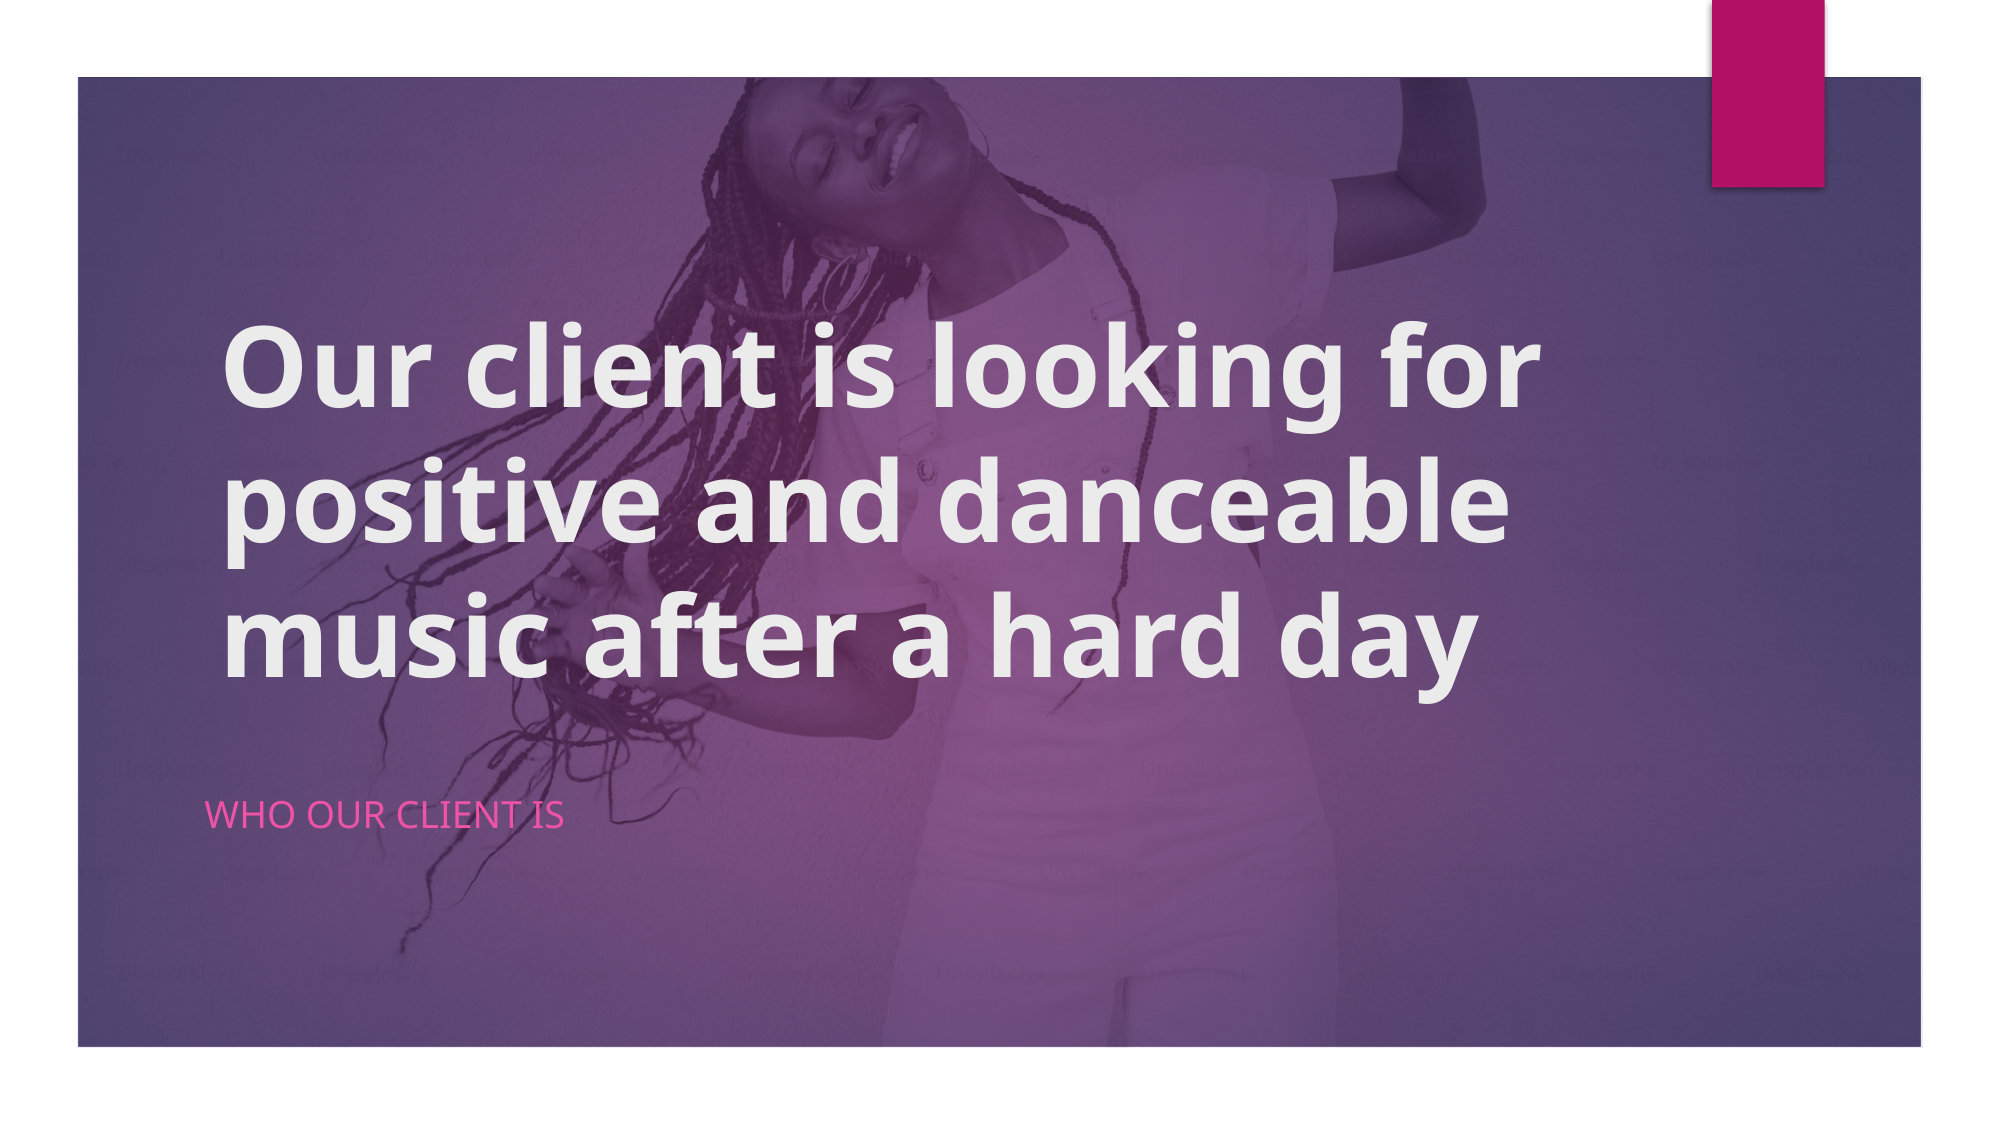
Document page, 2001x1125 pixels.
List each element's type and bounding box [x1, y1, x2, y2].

picture [77, 77, 1923, 1048]
text_box [0, 0, 2000, 1125]
